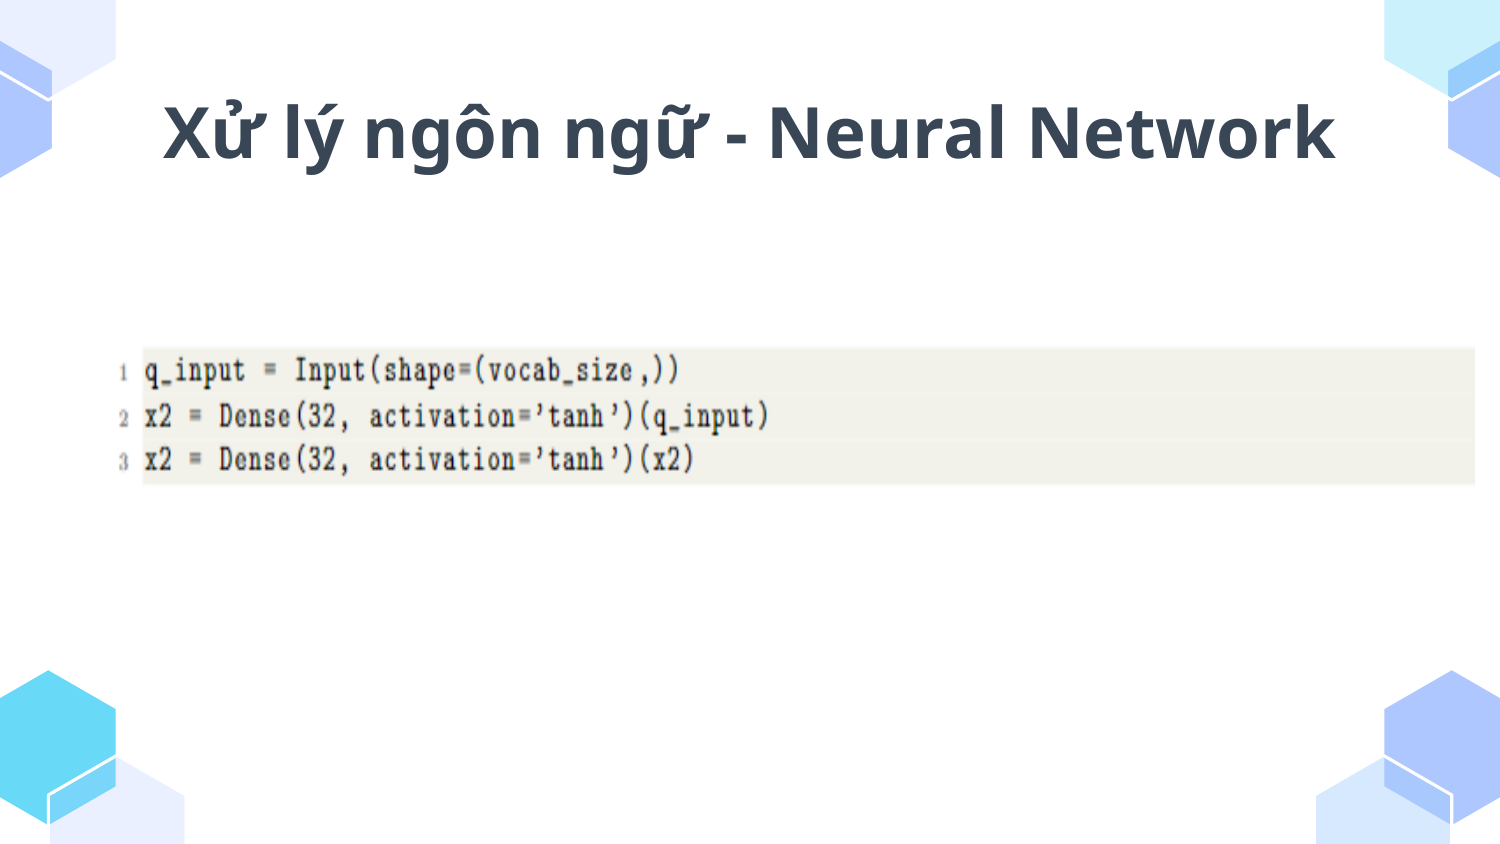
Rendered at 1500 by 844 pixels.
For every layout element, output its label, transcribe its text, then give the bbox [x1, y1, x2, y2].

title Xử lý ngôn ngữ - Neural Network [118, 72, 1382, 167]
picture [117, 344, 1475, 517]
